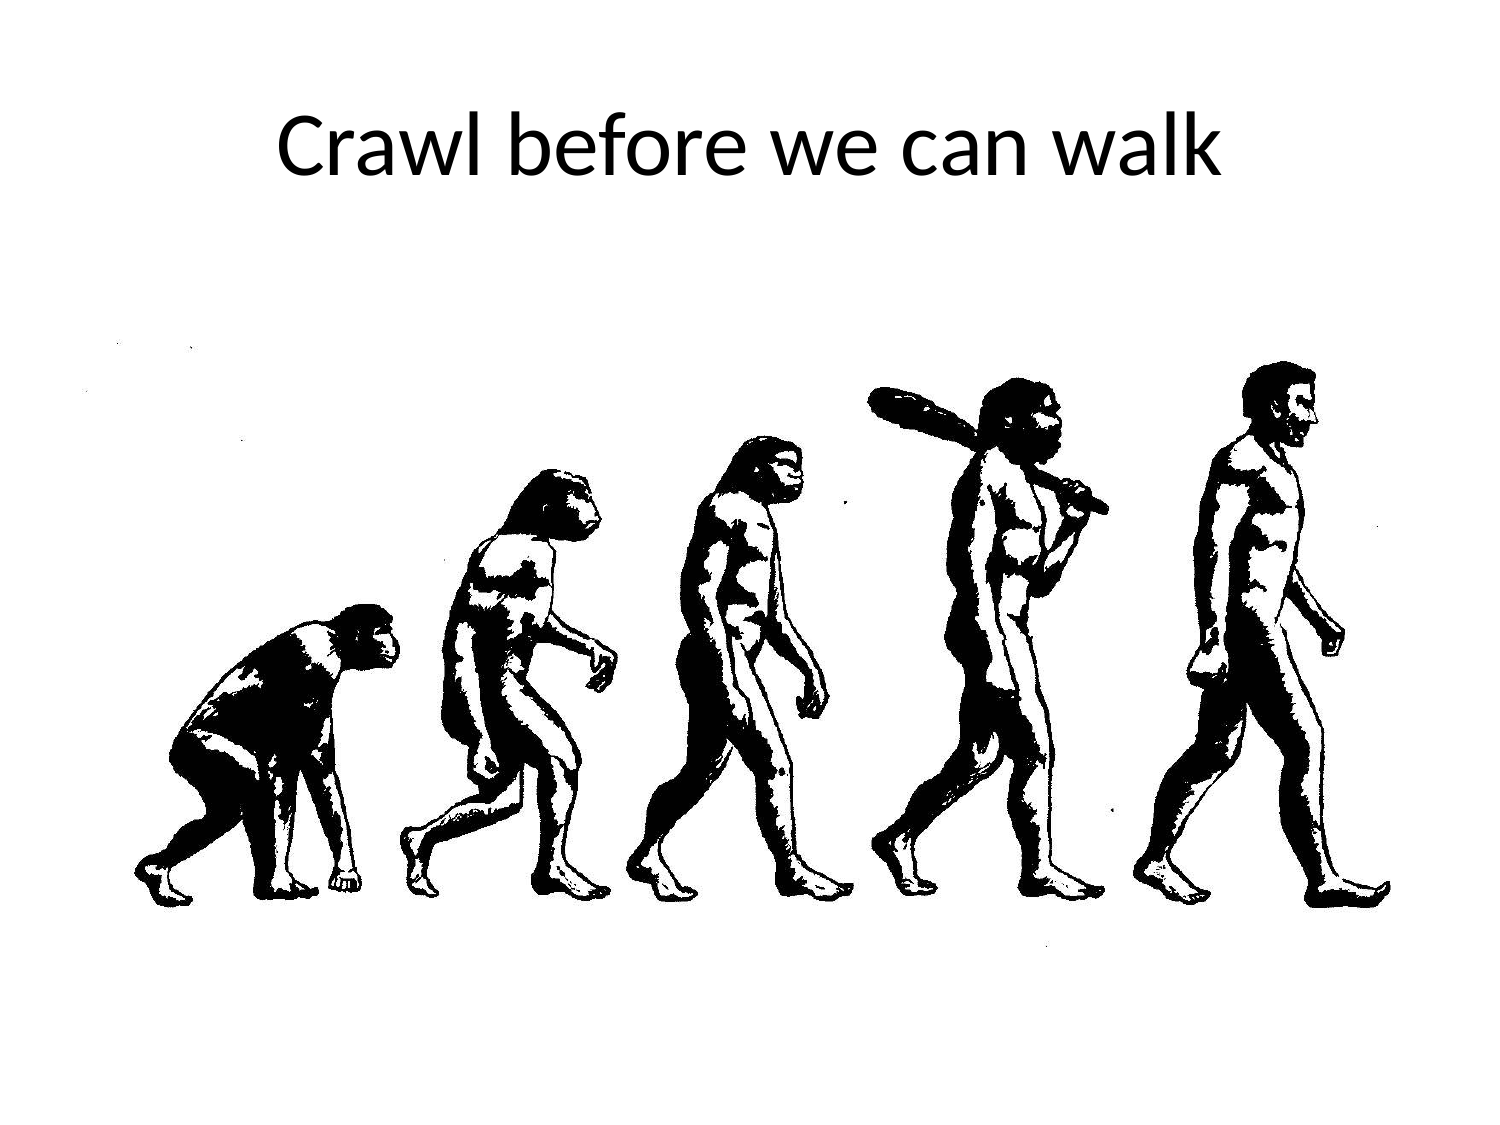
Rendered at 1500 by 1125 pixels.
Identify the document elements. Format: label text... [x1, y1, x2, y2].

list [74, 284, 1426, 983]
title Crawl before we can walk [75, 45, 1425, 233]
